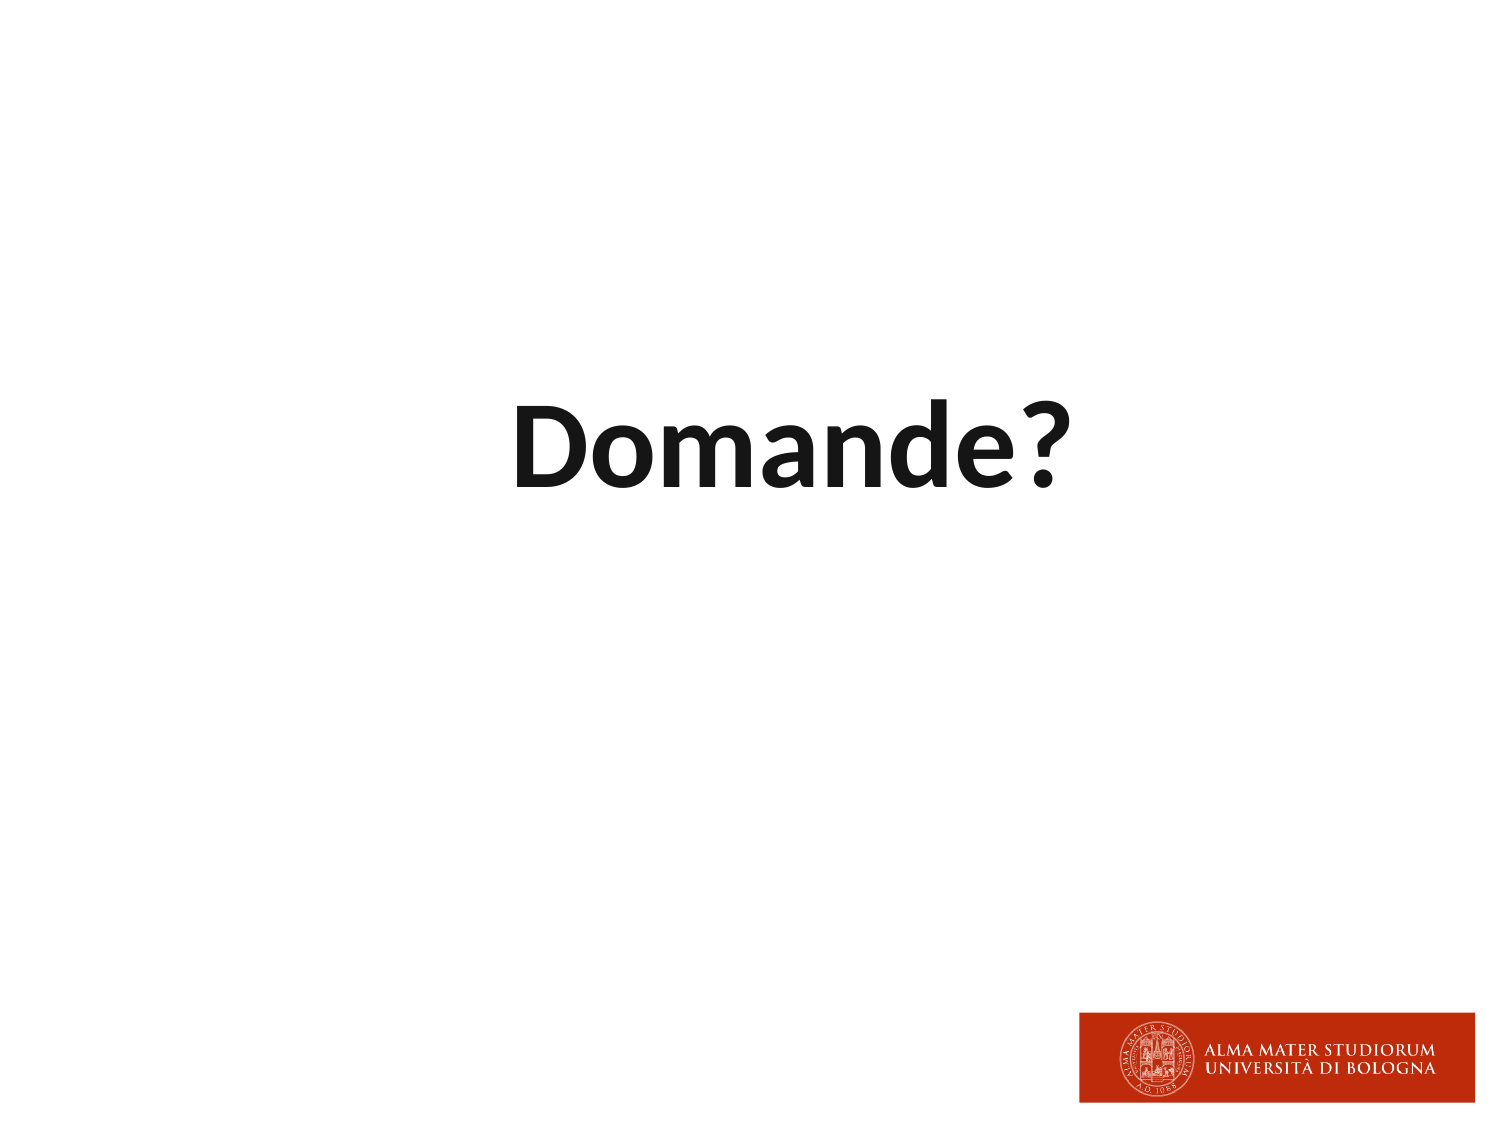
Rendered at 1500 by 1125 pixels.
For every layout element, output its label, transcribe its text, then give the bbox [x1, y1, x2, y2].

title Domande? [117, 368, 1469, 545]
picture [1112, 1014, 1442, 1102]
